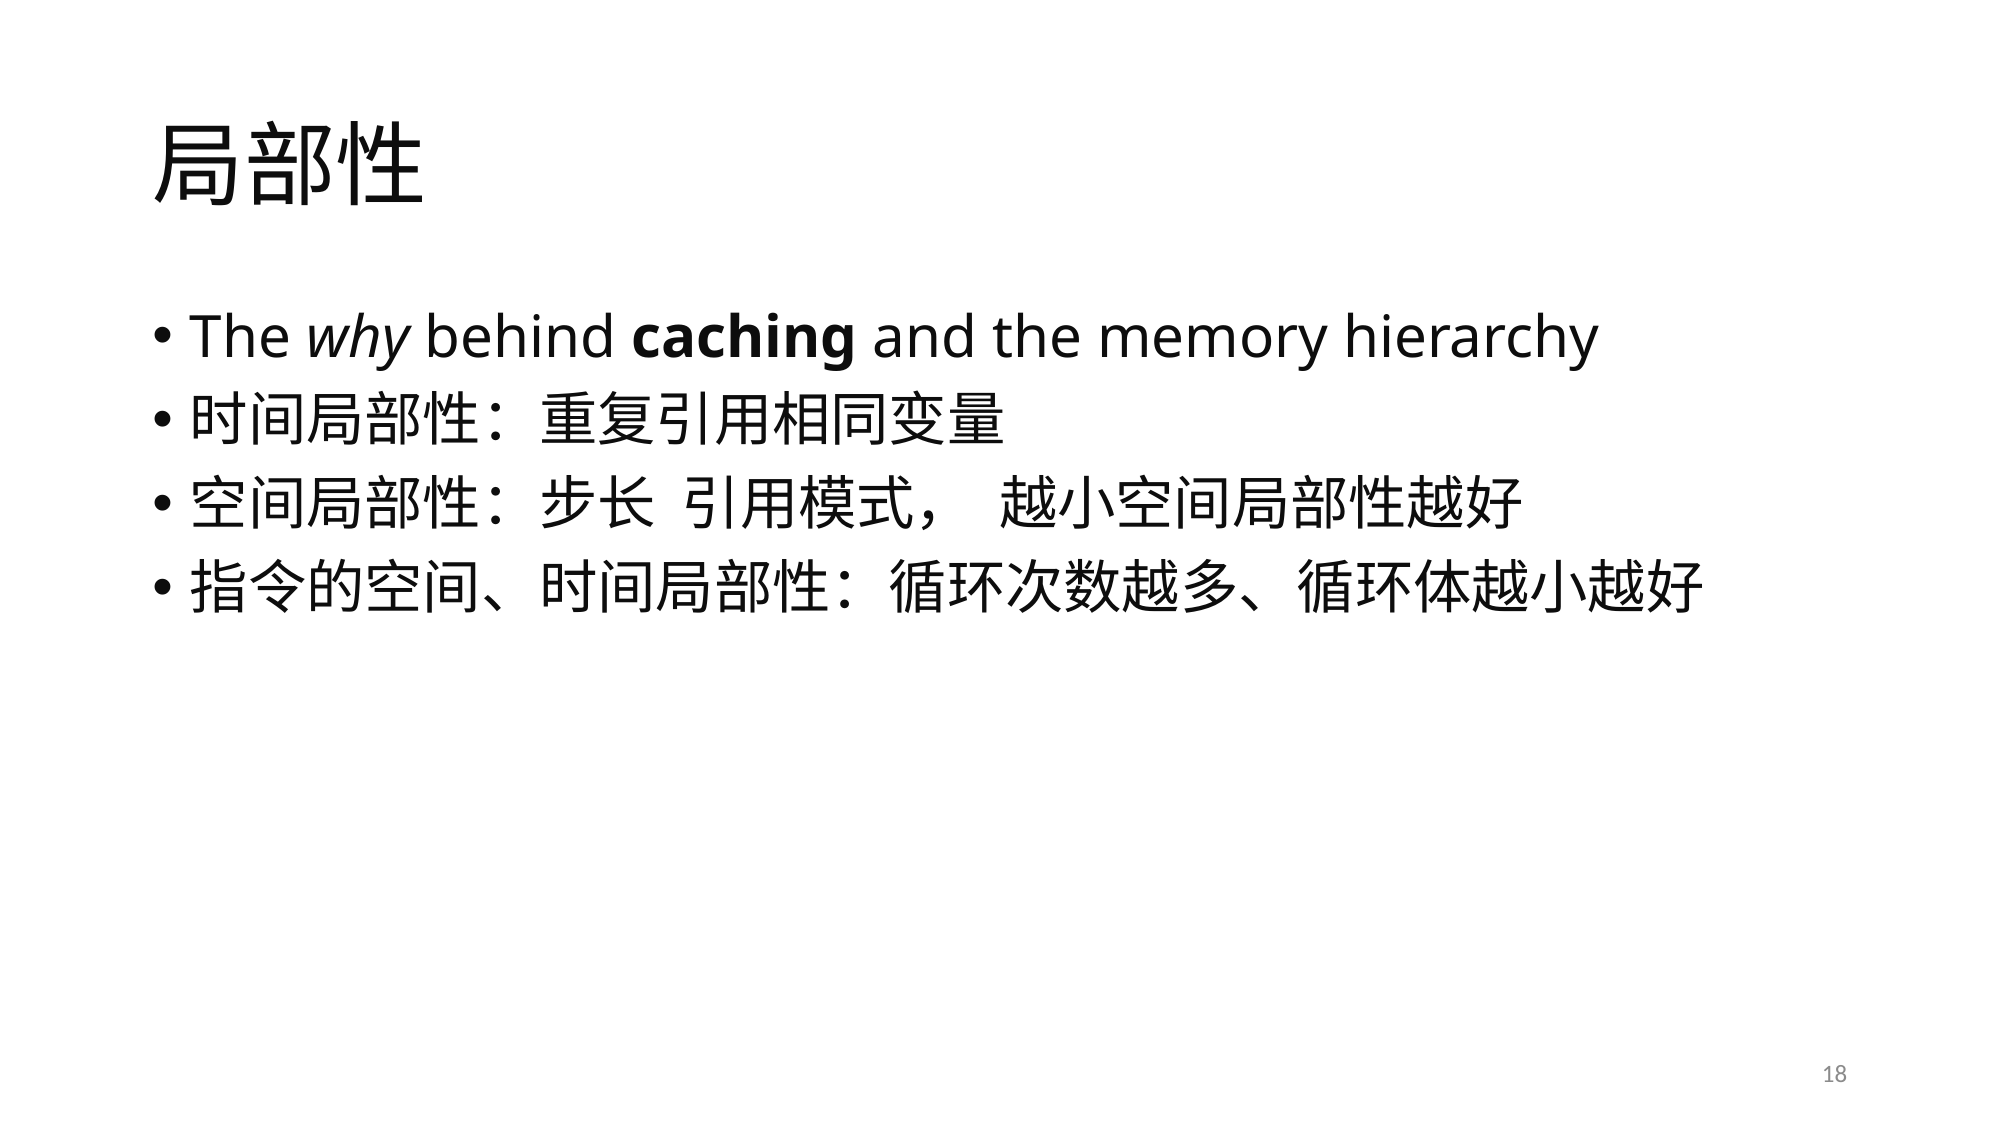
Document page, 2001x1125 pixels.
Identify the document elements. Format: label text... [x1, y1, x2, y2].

slide_number 18 [1412, 1042, 1863, 1103]
title 局部性 [137, 59, 1863, 278]
